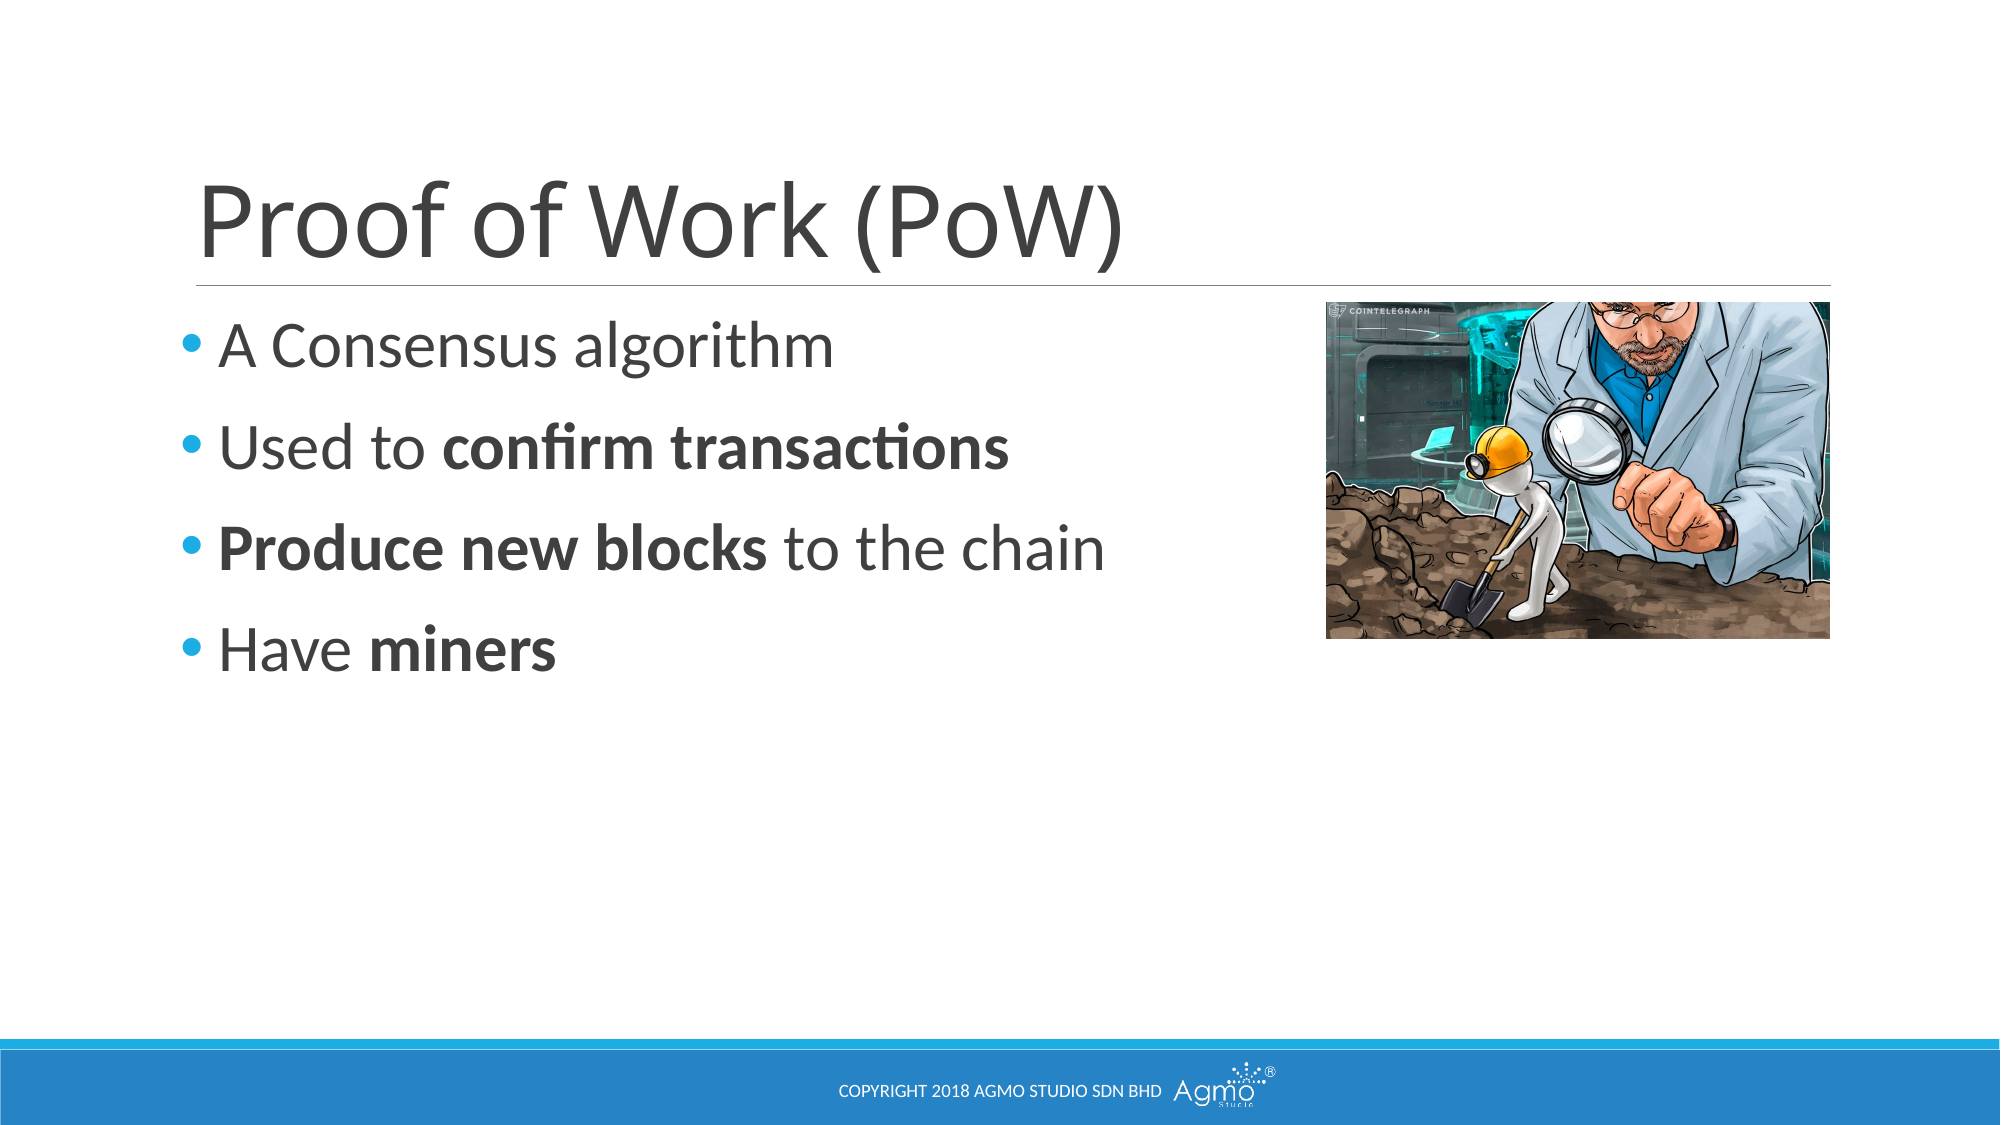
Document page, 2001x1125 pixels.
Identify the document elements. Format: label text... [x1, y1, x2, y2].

title Proof of Work (PoW) [180, 47, 1830, 285]
footer Copyright 2018 Agmo Studio Sdn Bhd [604, 1059, 1396, 1120]
list A Consensus algorithm Used to confirm transactions Produce new blocks to the chain Have miners [180, 302, 1830, 963]
picture [1325, 302, 1831, 640]
